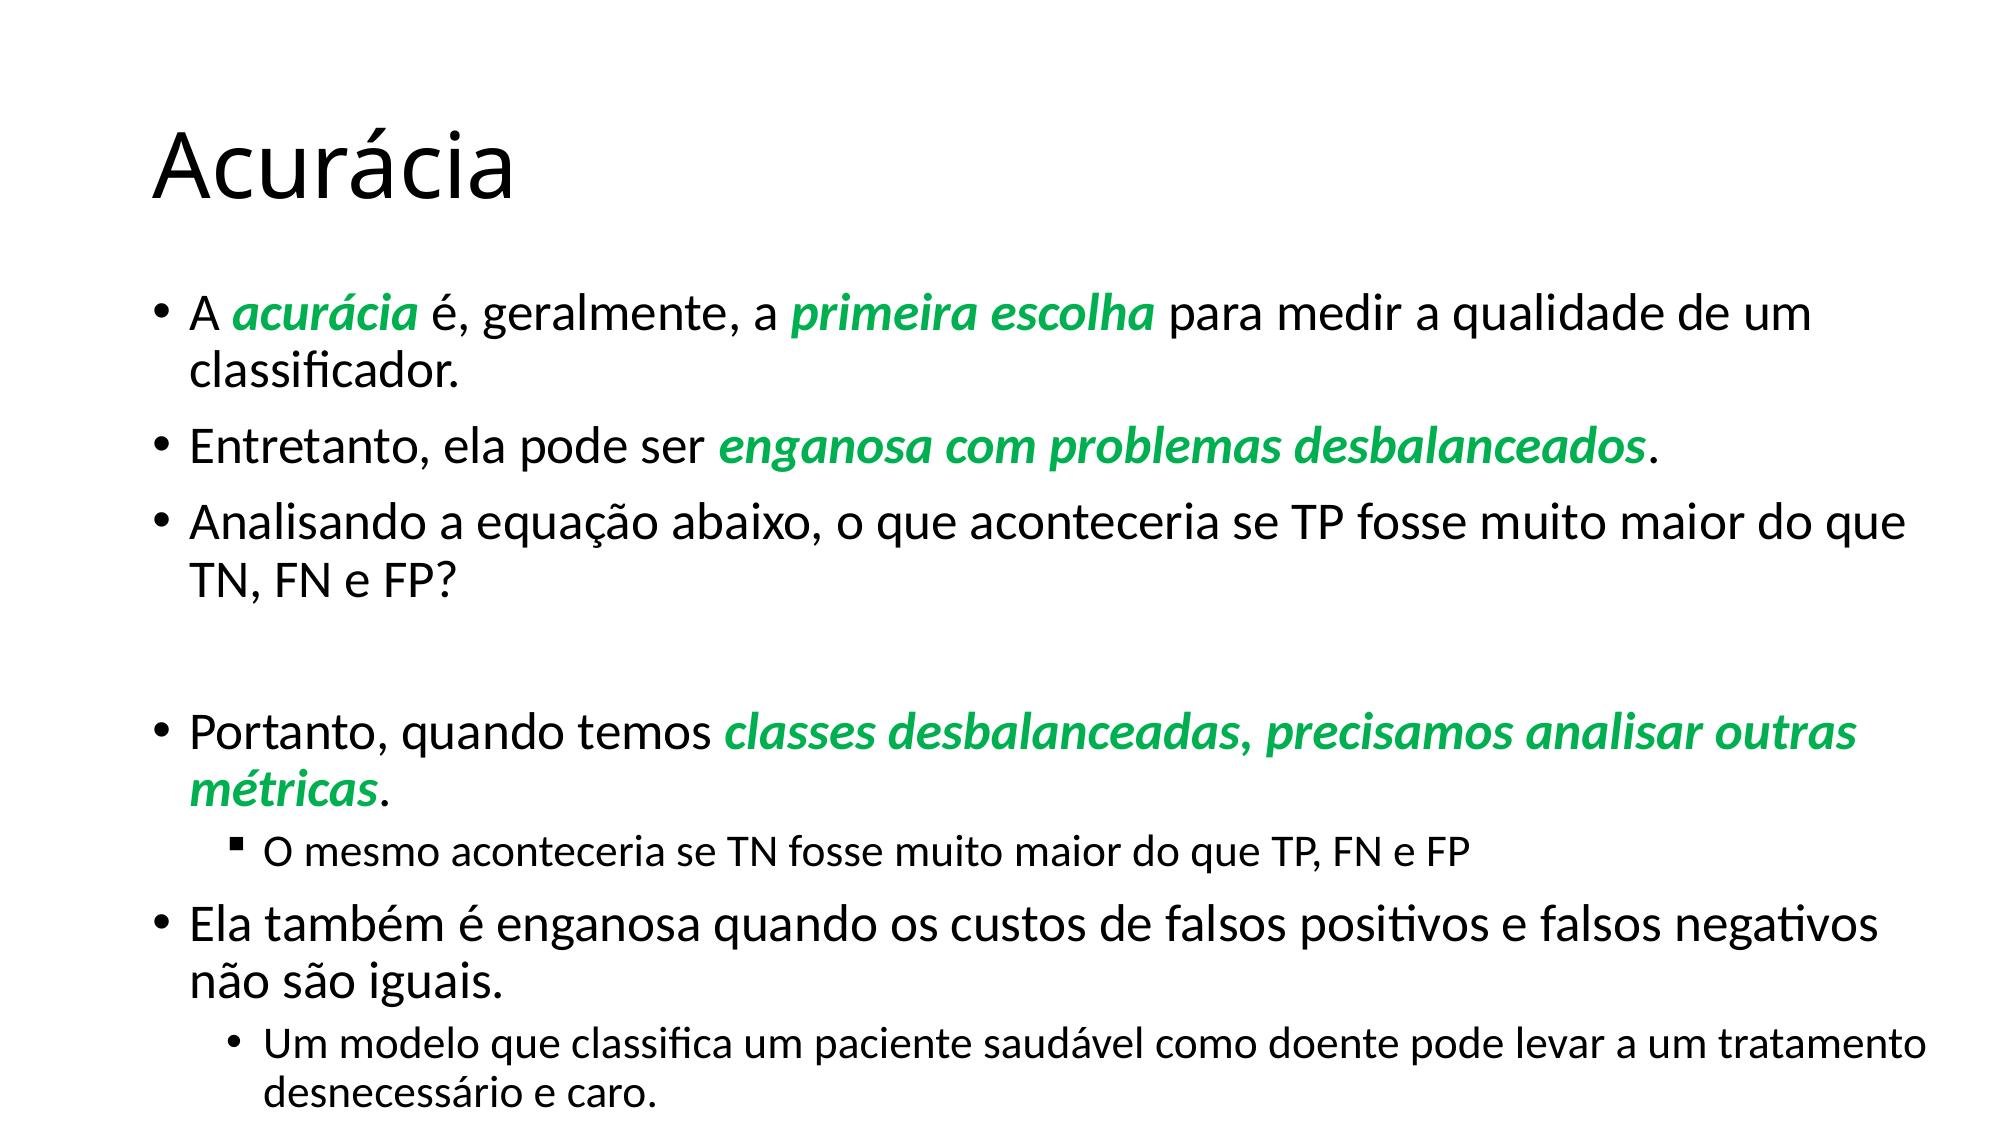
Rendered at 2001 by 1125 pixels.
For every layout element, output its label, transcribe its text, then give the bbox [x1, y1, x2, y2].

title Acurácia [137, 59, 1863, 278]
